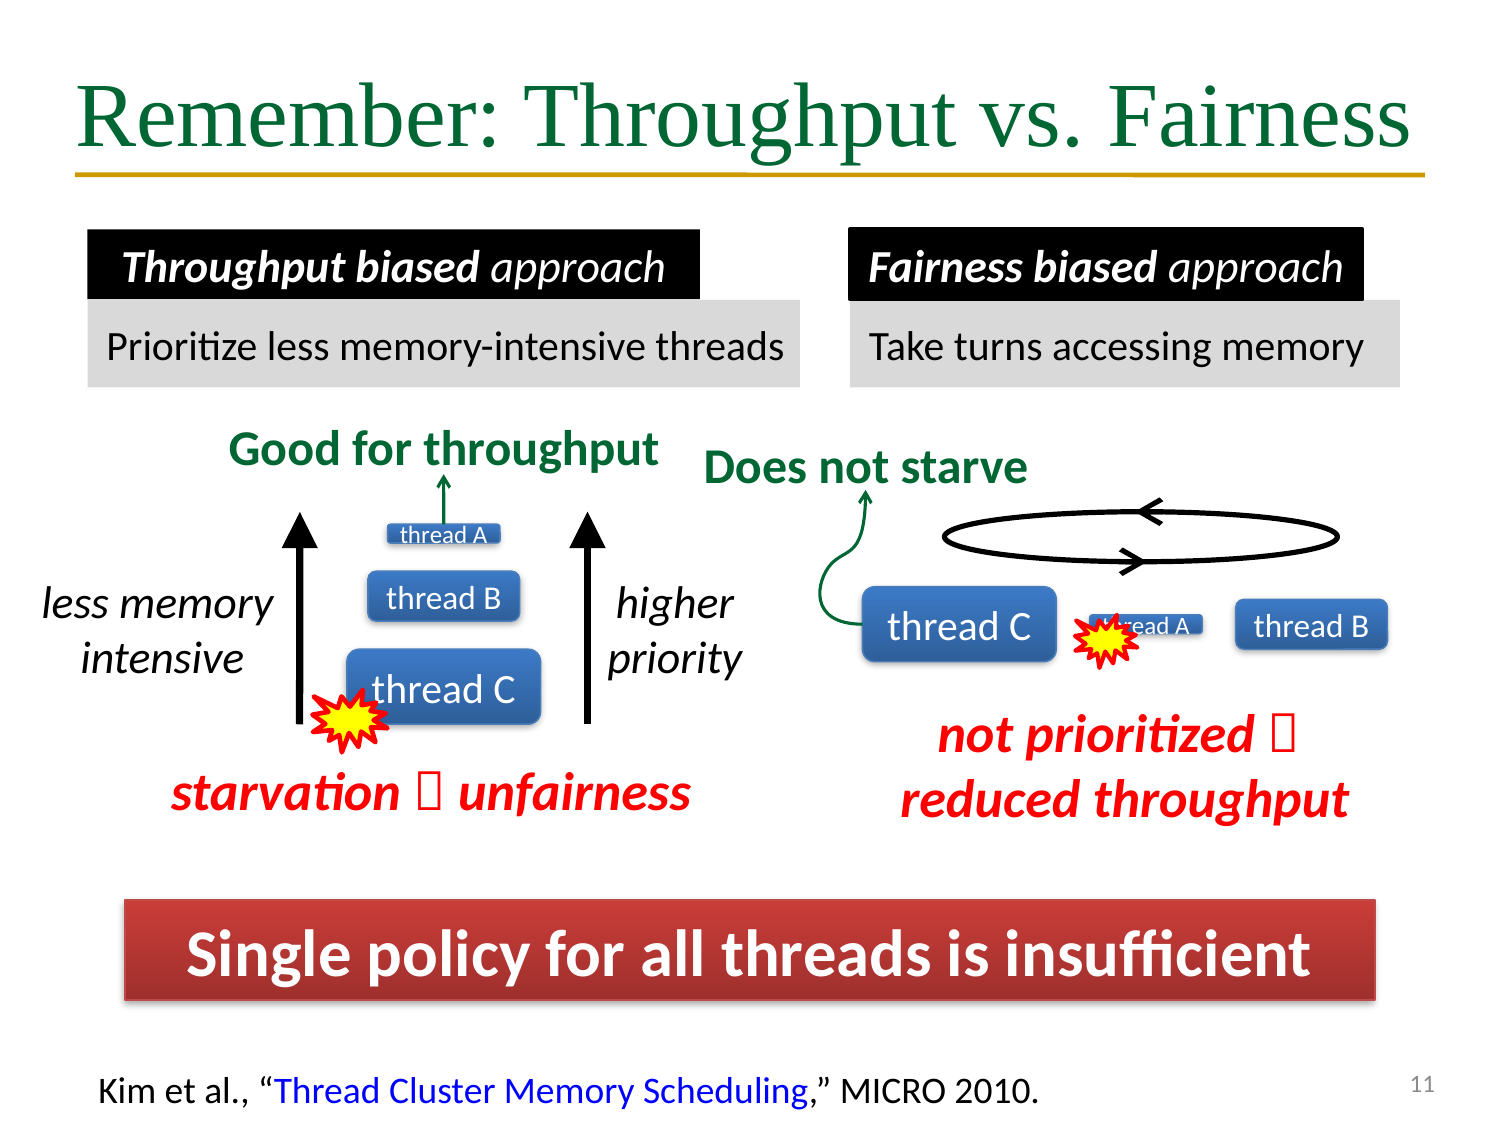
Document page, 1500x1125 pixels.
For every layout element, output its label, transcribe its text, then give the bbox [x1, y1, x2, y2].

text_box Good for throughput [223, 425, 664, 476]
text_box thread B [367, 570, 521, 622]
text_box Kim et al., “Thread Cluster Memory Scheduling,” MICRO 2010. [82, 1058, 1057, 1119]
text_box [942, 509, 1340, 564]
text_box thread A [386, 523, 501, 544]
text_box Does not starve [685, 447, 1046, 492]
text_box higher priority [587, 564, 763, 690]
text_box [310, 687, 390, 749]
text_box thread A [1088, 614, 1114, 626]
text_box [796, 555, 932, 559]
text_box Take turns accessing memory [848, 298, 1402, 389]
slide_number 11 [1100, 1052, 1450, 1113]
text_box not prioritized  reduced throughput [875, 691, 1375, 836]
text_box Prioritize less memory-intensive threads [85, 298, 802, 389]
text_box thread C [861, 585, 1058, 663]
text_box less memory intensive [24, 564, 296, 690]
text_box [1072, 612, 1140, 671]
text_box starvation  unfairness [150, 749, 713, 830]
text_box thread C [346, 648, 542, 725]
text_box Fairness biased approach [848, 227, 1364, 301]
text_box Throughput biased approach [85, 227, 702, 301]
text_box thread B [1234, 598, 1389, 651]
title Remember: Throughput vs. Fairness [75, 45, 1425, 175]
text_box thread A [1119, 614, 1203, 635]
text_box Single policy for all threads is insufficient [124, 899, 1376, 1001]
